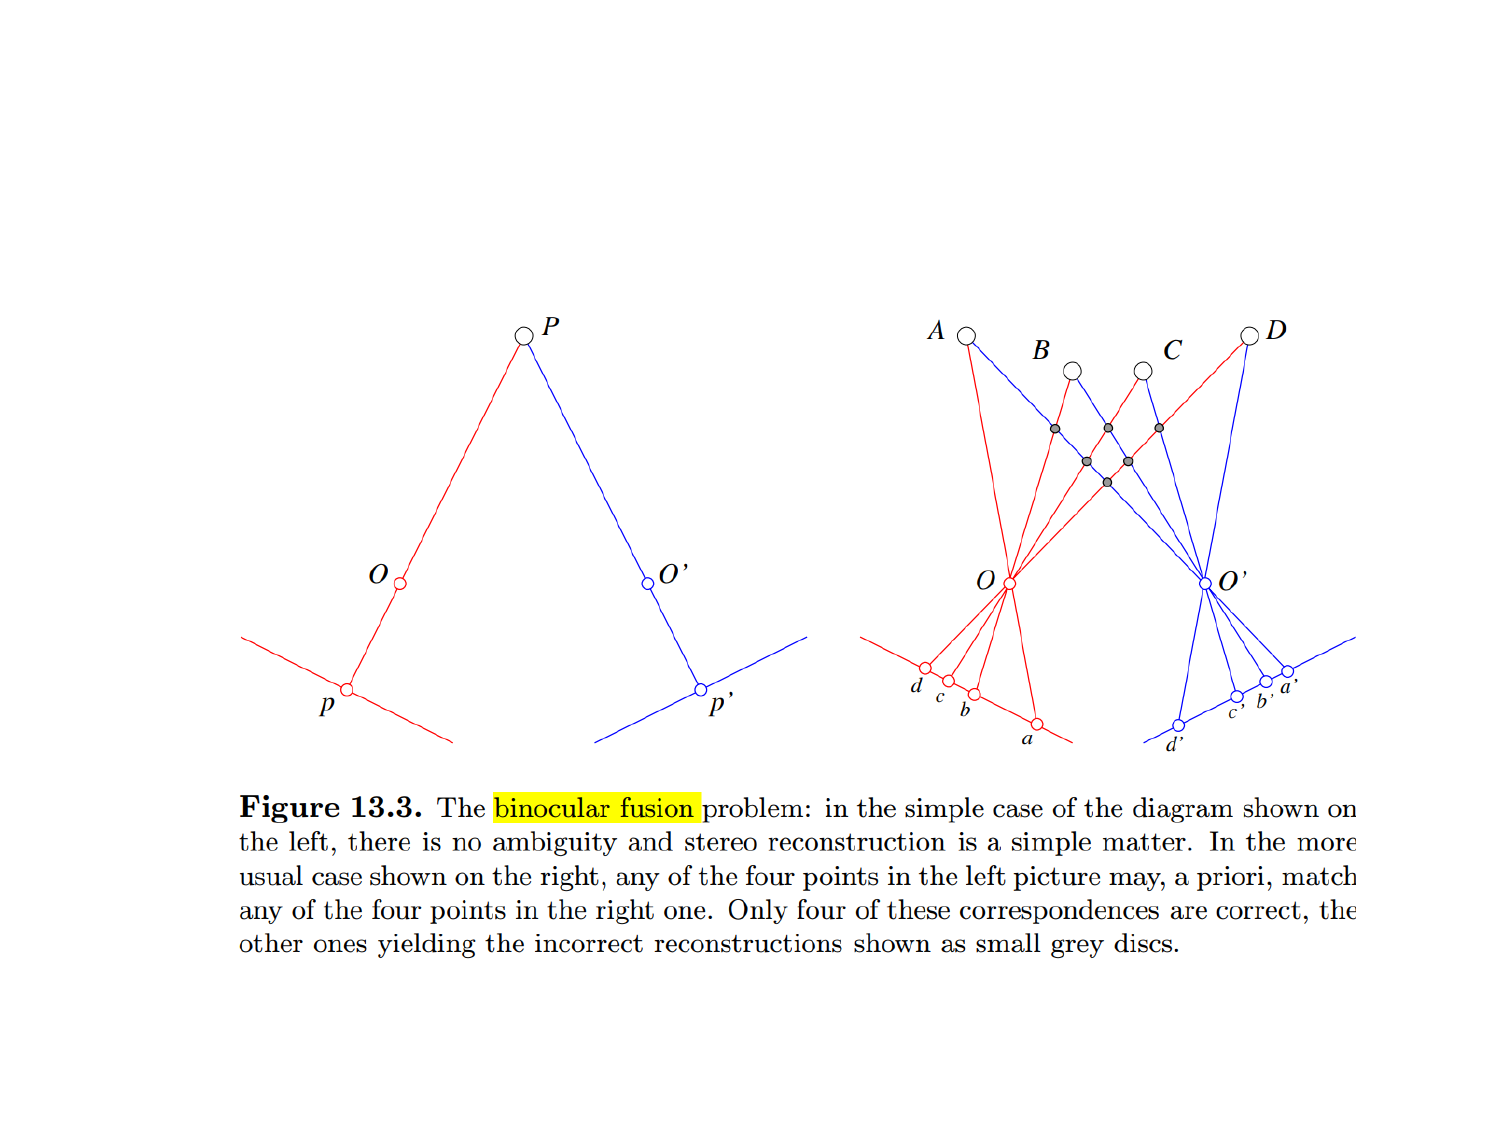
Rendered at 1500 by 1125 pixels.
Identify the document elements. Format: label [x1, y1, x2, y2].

list [143, 262, 1357, 1006]
